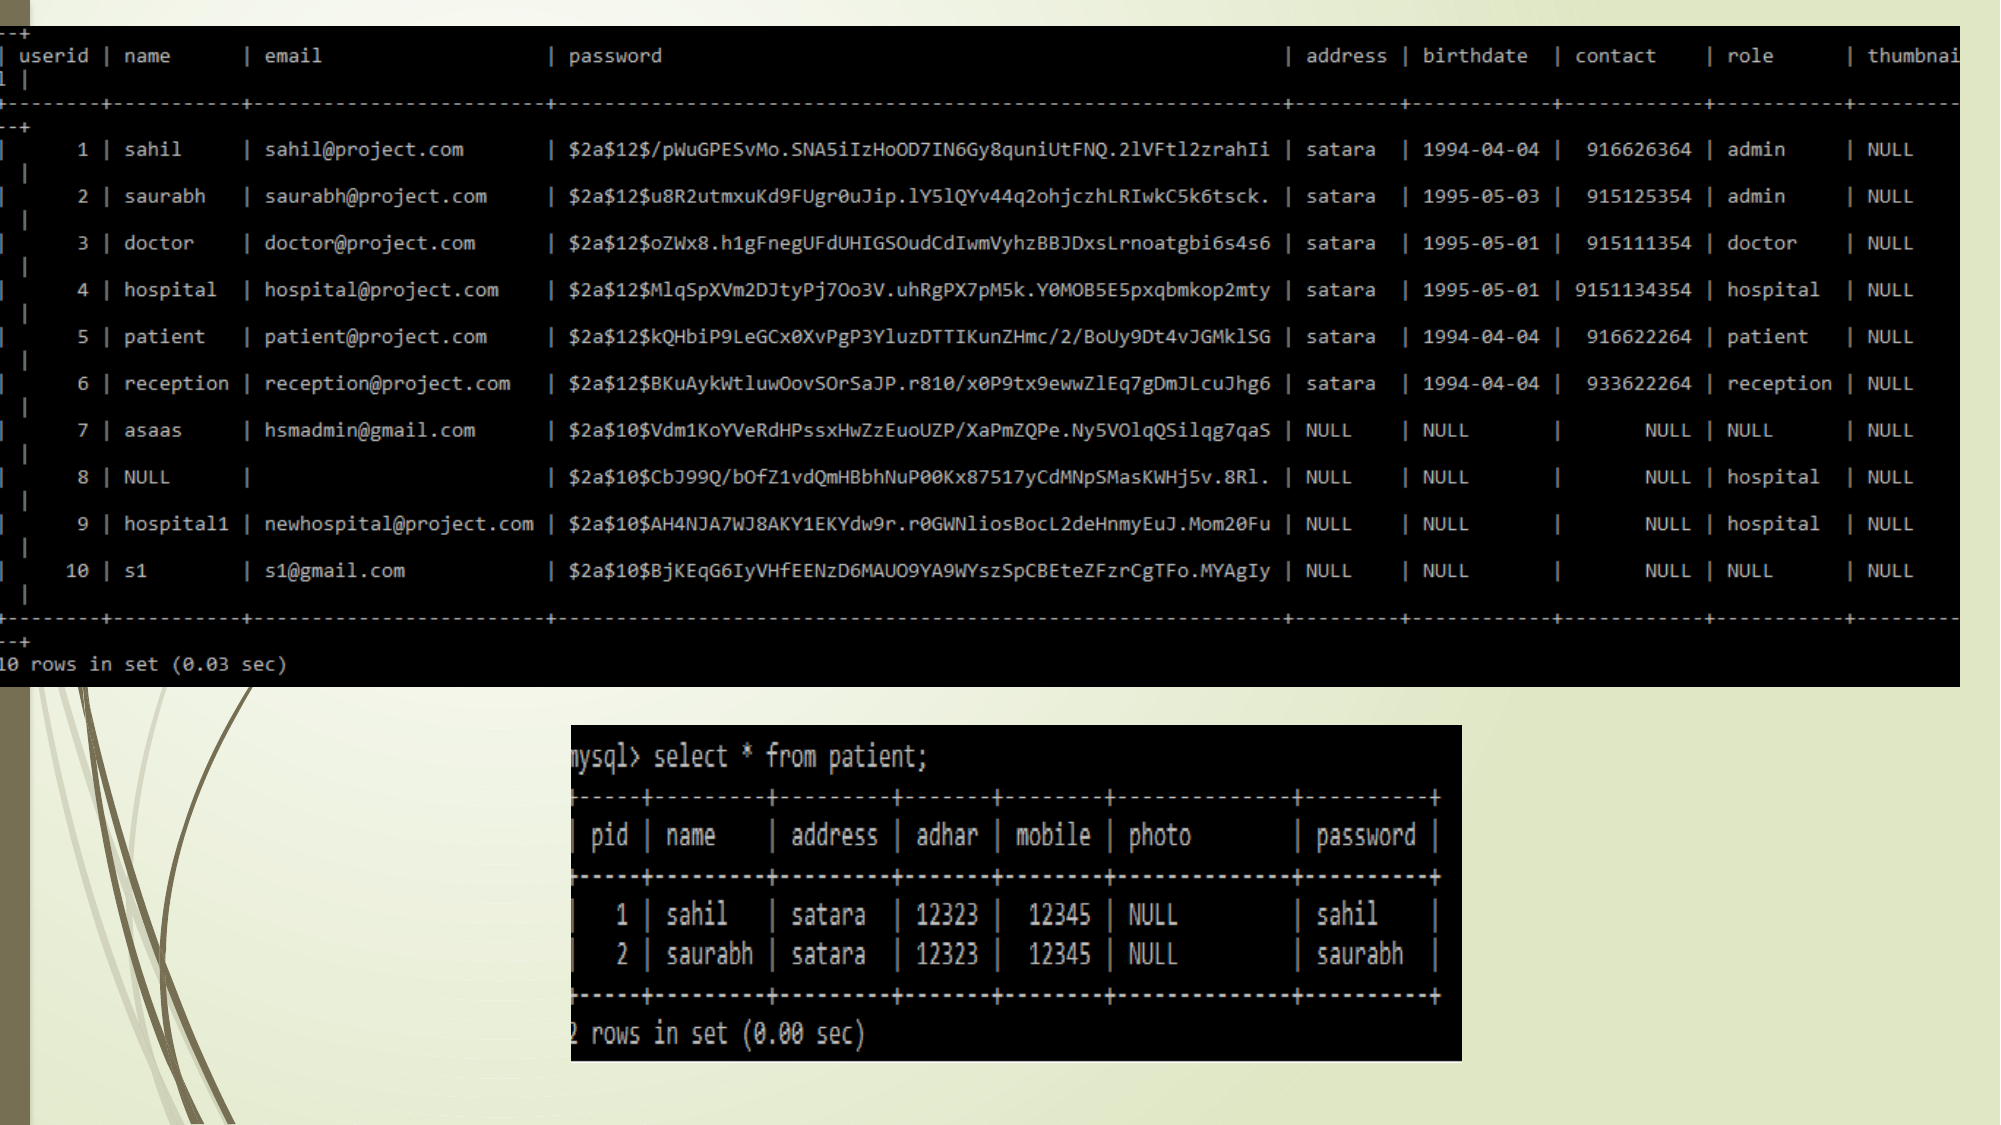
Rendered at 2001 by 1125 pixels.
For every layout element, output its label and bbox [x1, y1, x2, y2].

picture [571, 725, 1463, 1064]
picture [0, 25, 1960, 688]
